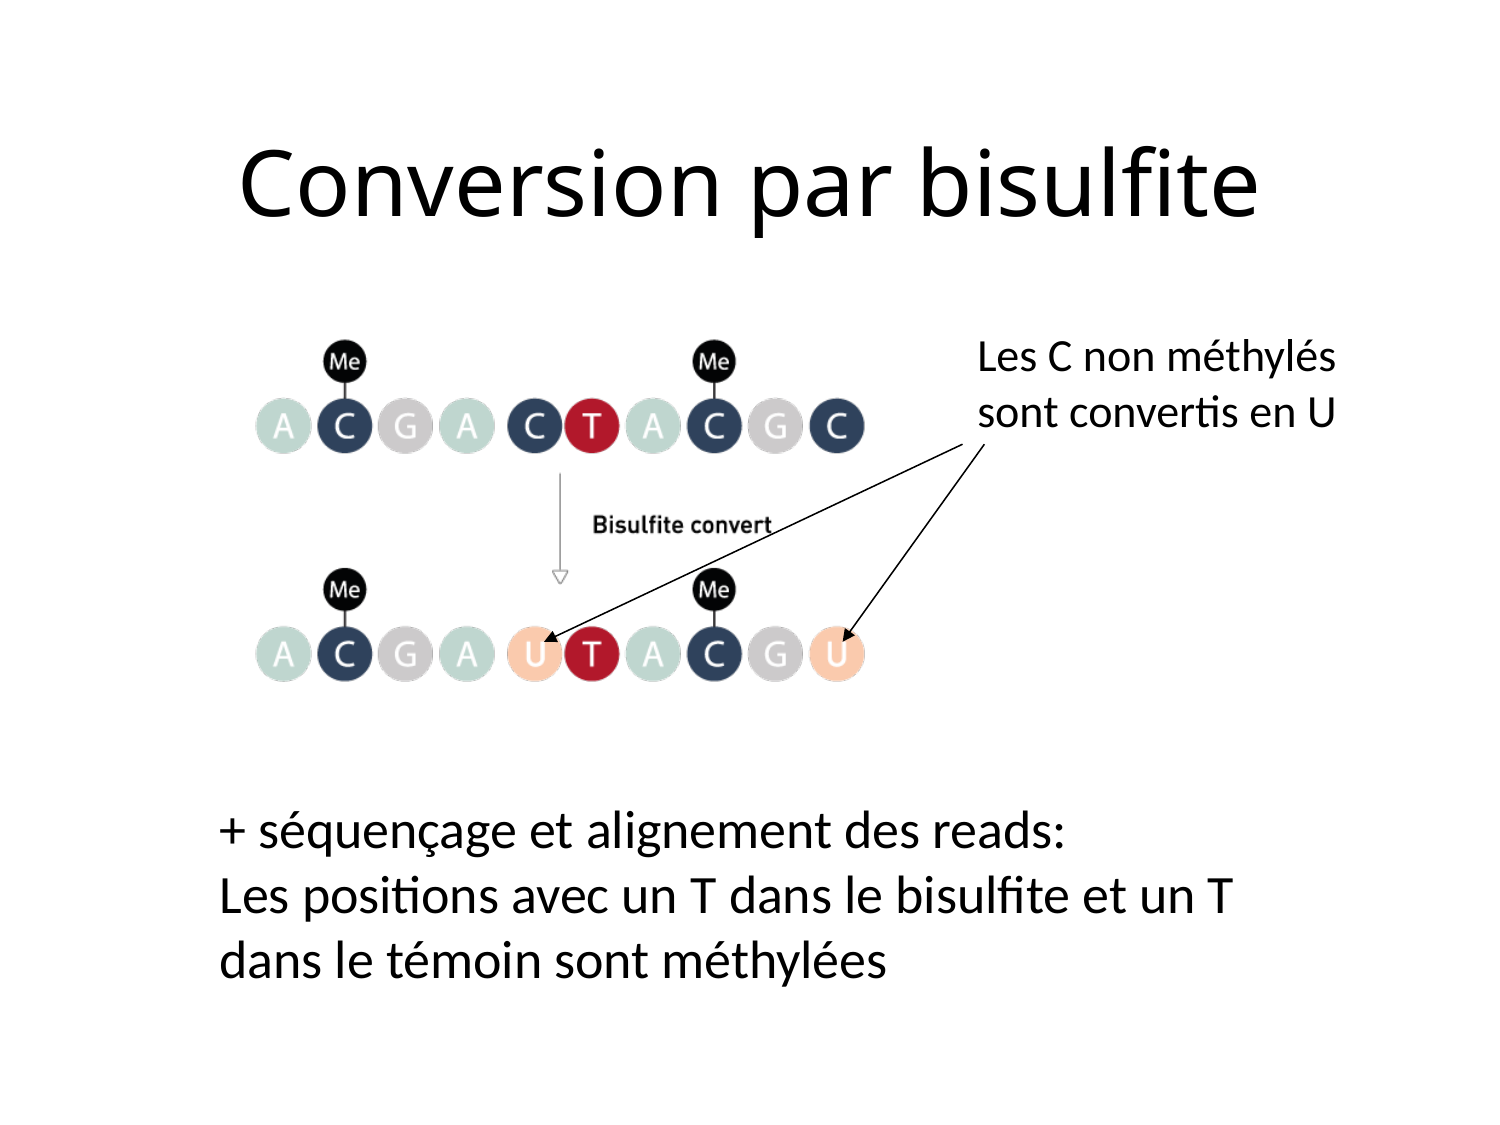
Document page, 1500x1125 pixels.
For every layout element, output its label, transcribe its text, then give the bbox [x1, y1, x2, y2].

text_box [543, 443, 963, 642]
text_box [963, 443, 985, 642]
picture [193, 313, 920, 690]
text_box Les C non méthylés sont convertis en U [962, 318, 1388, 444]
text_box + séquençage et alignement des reads: Les positions avec un T dans le bisulfite et un T dans le témoin sont méthylées [204, 787, 1296, 997]
title Conversion par bisulfite [112, 93, 1388, 267]
